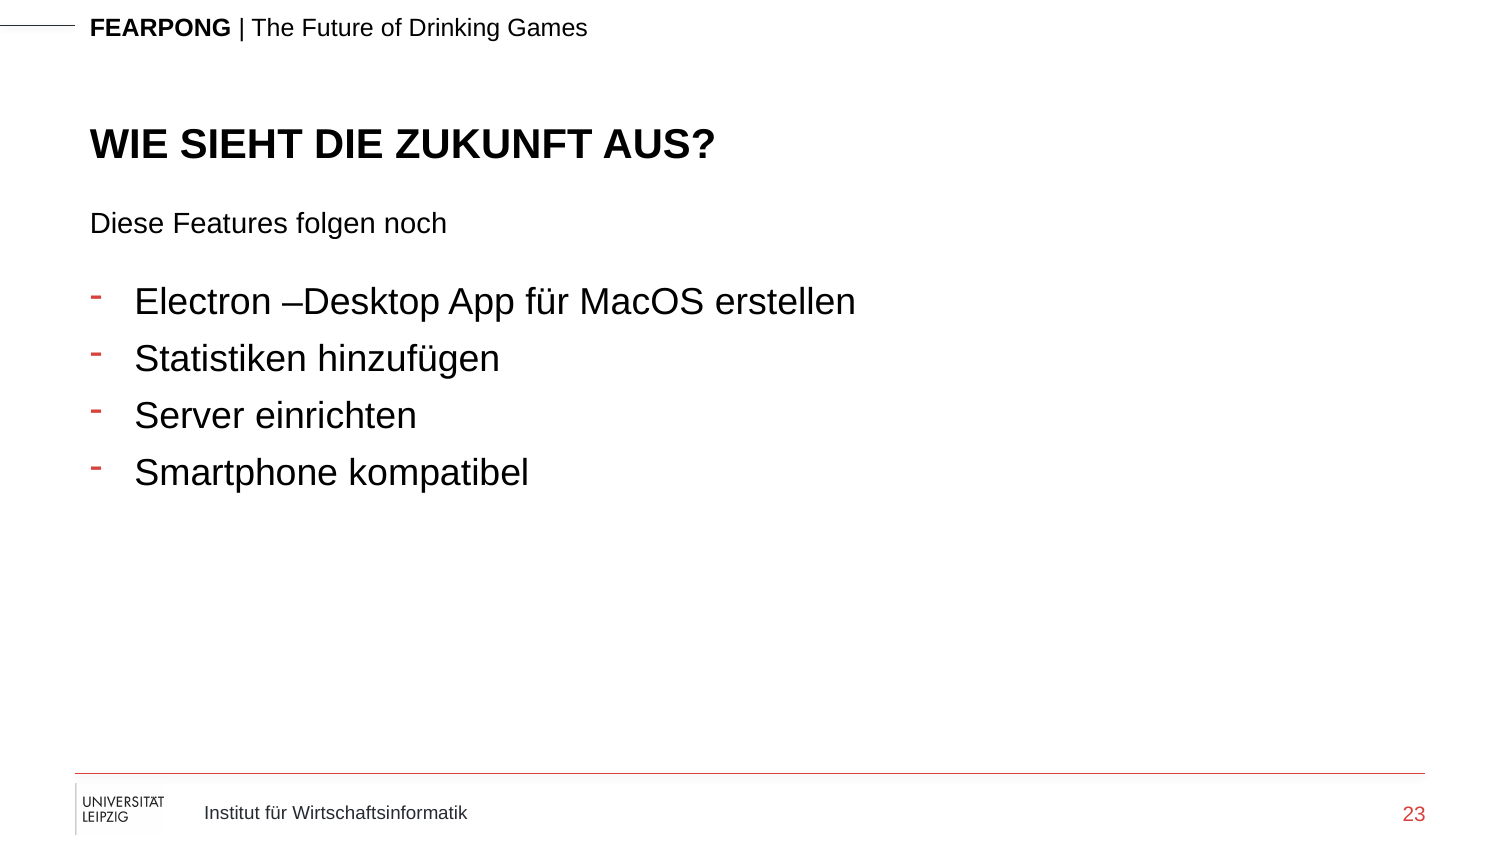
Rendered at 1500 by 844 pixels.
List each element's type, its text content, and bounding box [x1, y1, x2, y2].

list Electron –Desktop App für MacOS erstellen Statistiken hinzufügen Server einrichten Smartphone kompatibel [75, 265, 1426, 755]
picture [75, 782, 165, 836]
list Diese Features folgen noch [75, 184, 1426, 247]
title Wie sieht die Zukunft aus? [75, 50, 1426, 175]
slide_number 23 [1303, 800, 1426, 834]
